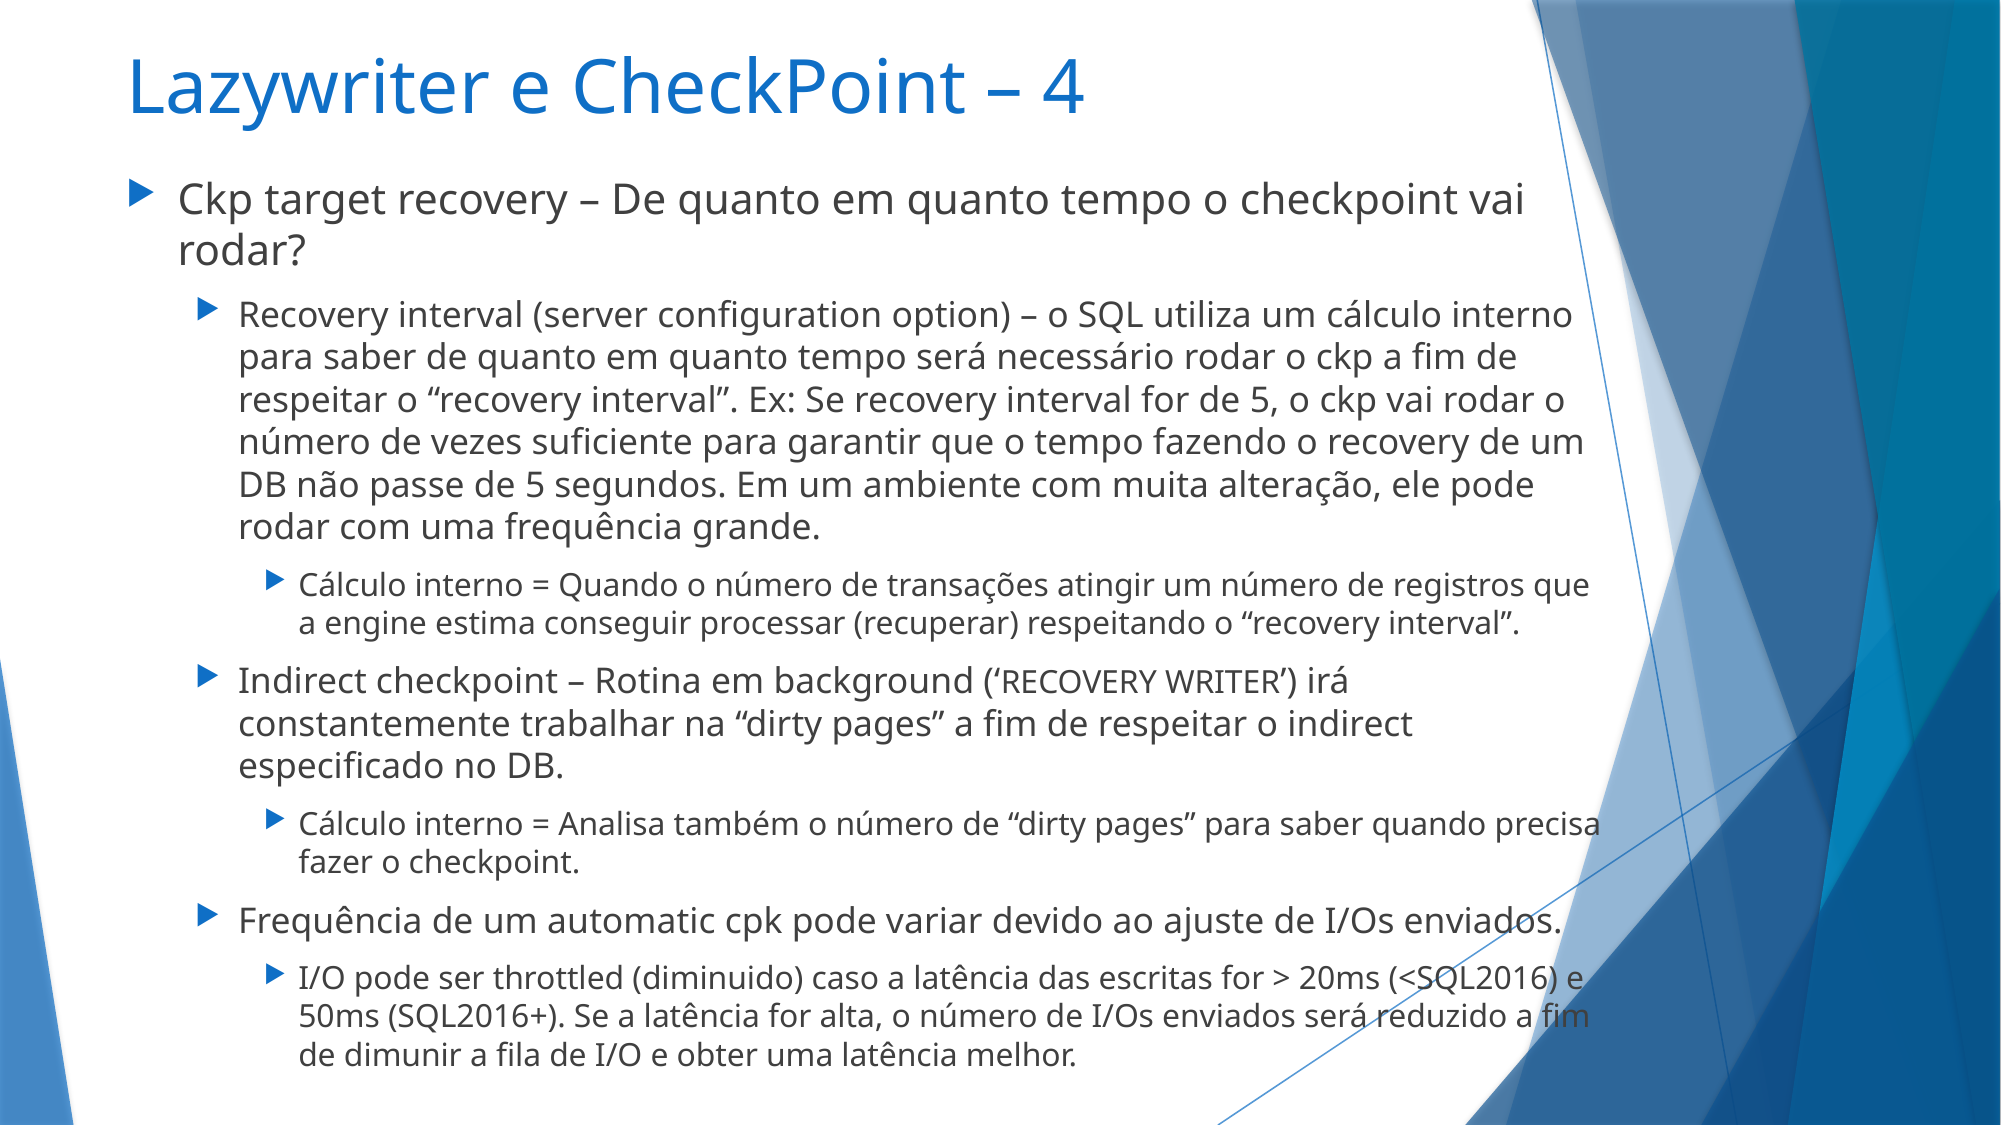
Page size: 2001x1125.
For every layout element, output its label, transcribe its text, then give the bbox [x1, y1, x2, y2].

title Lazywriter e CheckPoint – 4 [111, 31, 1522, 164]
list Ckp target recovery – De quanto em quanto tempo o checkpoint vai rodar? Recovery interval (server configuration option) – o SQL utiliza um cálculo interno para saber de quanto em quanto tempo será necessário rodar o ckp a fim de respeitar o “recovery interval”. Ex: Se recovery interval for de 5, o ckp vai rodar o número de vezes suficiente para garantir que o tempo fazendo o recovery de um DB não passe de 5 segundos. Em um ambiente com muita alteração, ele pode rodar com uma frequência grande. Cálculo interno = Quando o número de transações atingir um número de registros que a engine estima conseguir processar (recuperar) respeitando o “recovery interval”. Indirect checkpoint – Rotina em background (‘RECOVERY WRITER’) irá constantemente trabalhar na “dirty pages” a fim de respeitar o indirect especificado no DB. Cálculo interno = Analisa também o número de “dirty pages” para saber quando precisa fazer o checkpoint. Frequência de um automatic cpk pode variar devido ao ajuste de I/Os enviados. I/O pode ser throttled (diminuido) caso a latência das escritas for > 20ms (<SQL2016) e 50ms (SQL2016+). Se a latência for alta, o número de I/Os enviados será reduzido a fim de dimunir a fila de I/O e obter uma latência melhor. [111, 164, 1623, 1094]
